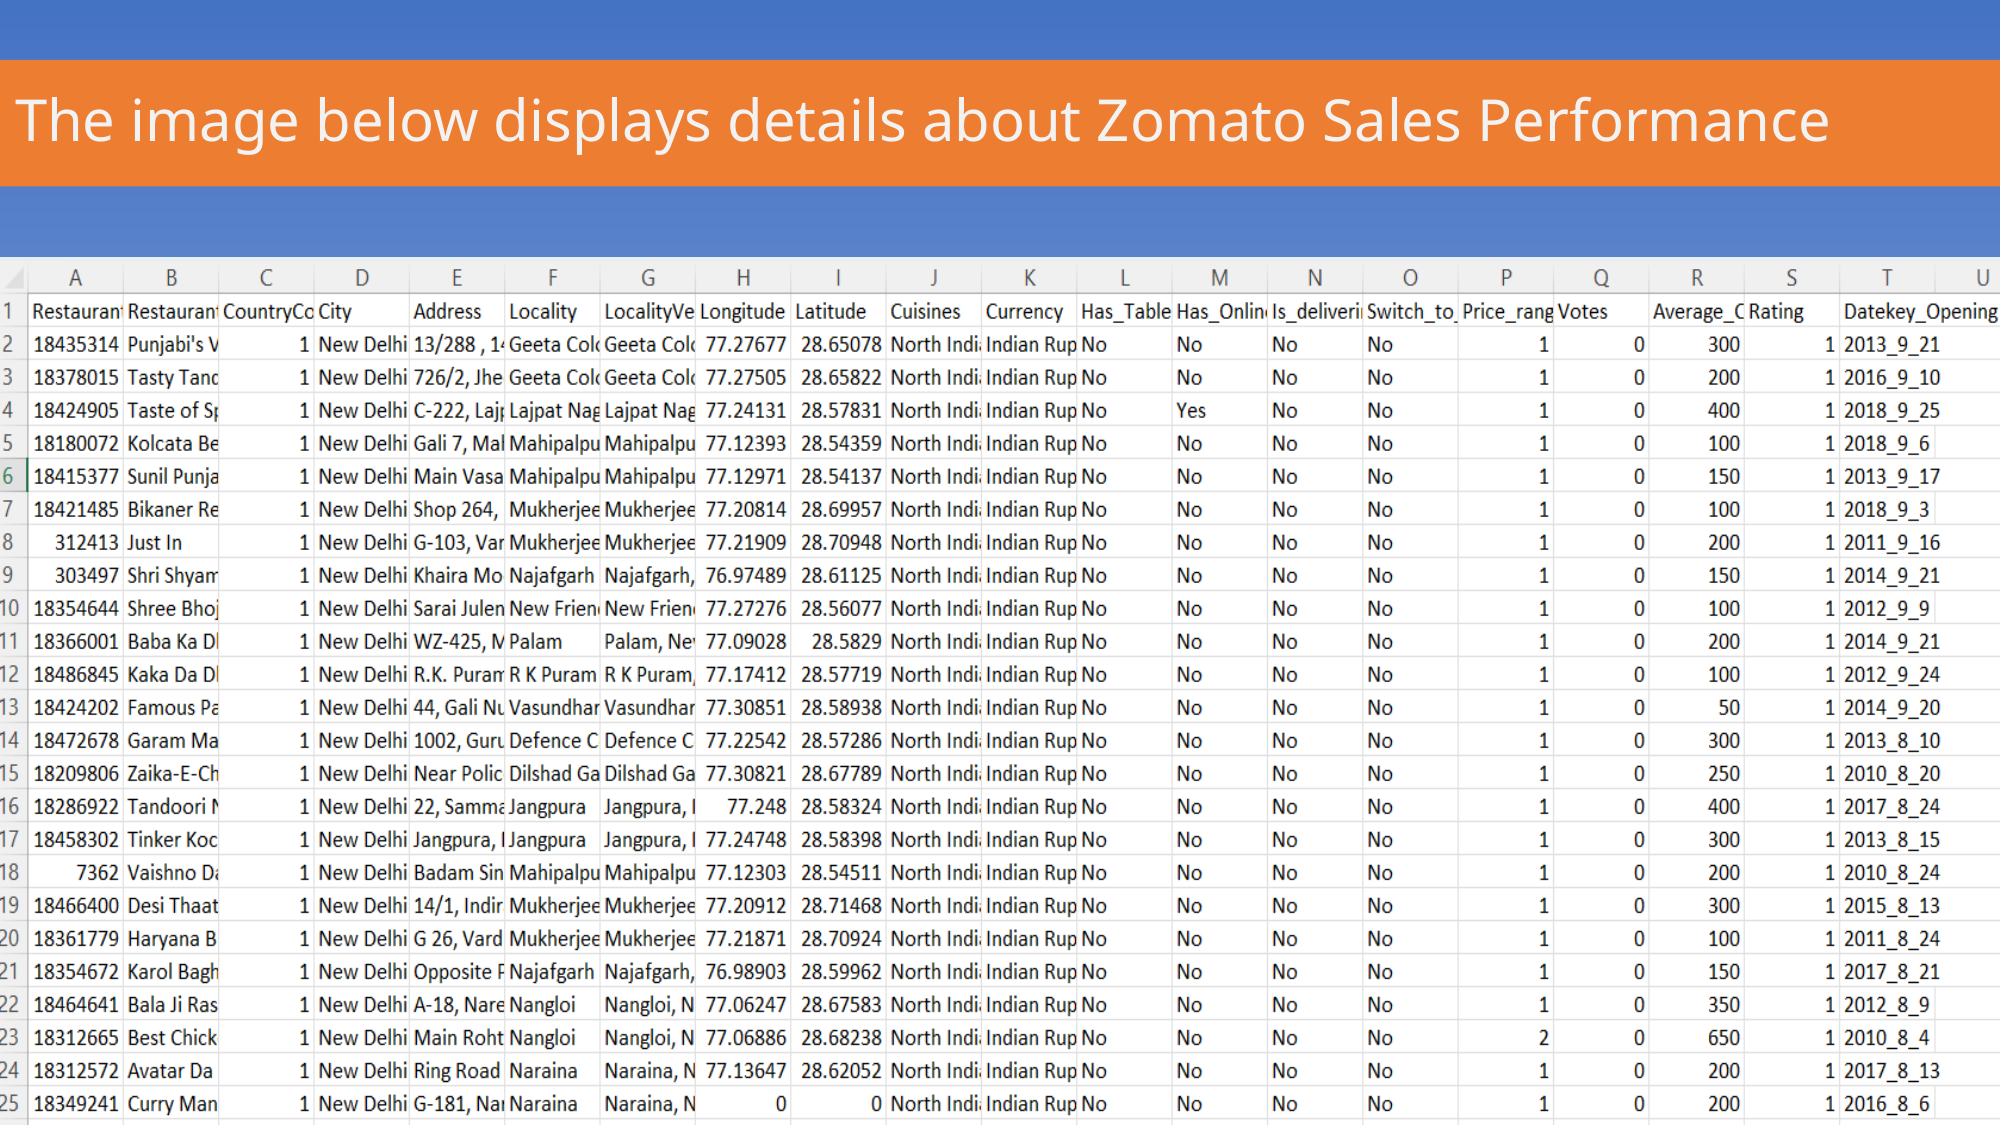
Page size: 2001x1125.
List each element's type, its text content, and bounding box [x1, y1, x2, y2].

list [0, 257, 2000, 1125]
title The image below displays details about Zomato Sales Performance [0, 59, 2000, 187]
